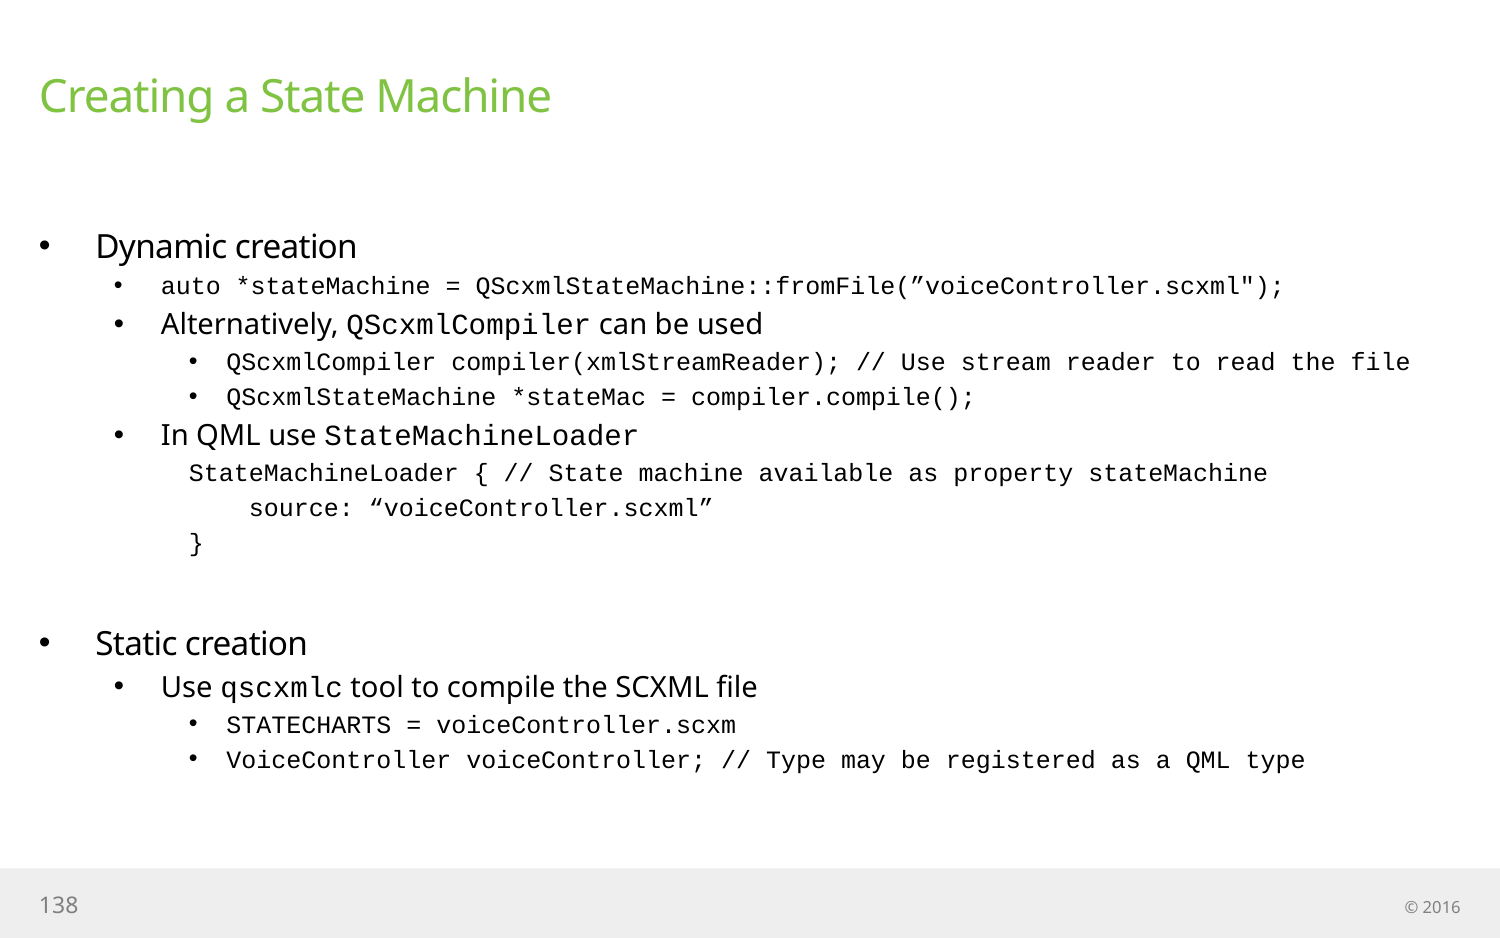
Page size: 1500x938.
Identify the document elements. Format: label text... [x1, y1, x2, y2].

list Dynamic creation auto *stateMachine = QScxmlStateMachine::fromFile(”voiceController.scxml"); Alternatively, QScxmlCompiler can be used QScxmlCompiler compiler(xmlStreamReader); // Use stream reader to read the file QScxmlStateMachine *stateMac = compiler.compile(); In QML use StateMachineLoader StateMachineLoader { // State machine available as property stateMachine source: “voiceController.scxml” } Static creation Use qscxmlc tool to compile the SCXML file STATECHARTS = voiceController.scxm VoiceController voiceController; // Type may be registered as a QML type [39, 224, 1471, 846]
footer © 2016 [1188, 896, 1461, 917]
slide_number 138 [39, 892, 410, 921]
title Creating a State Machine [39, 66, 1052, 195]
